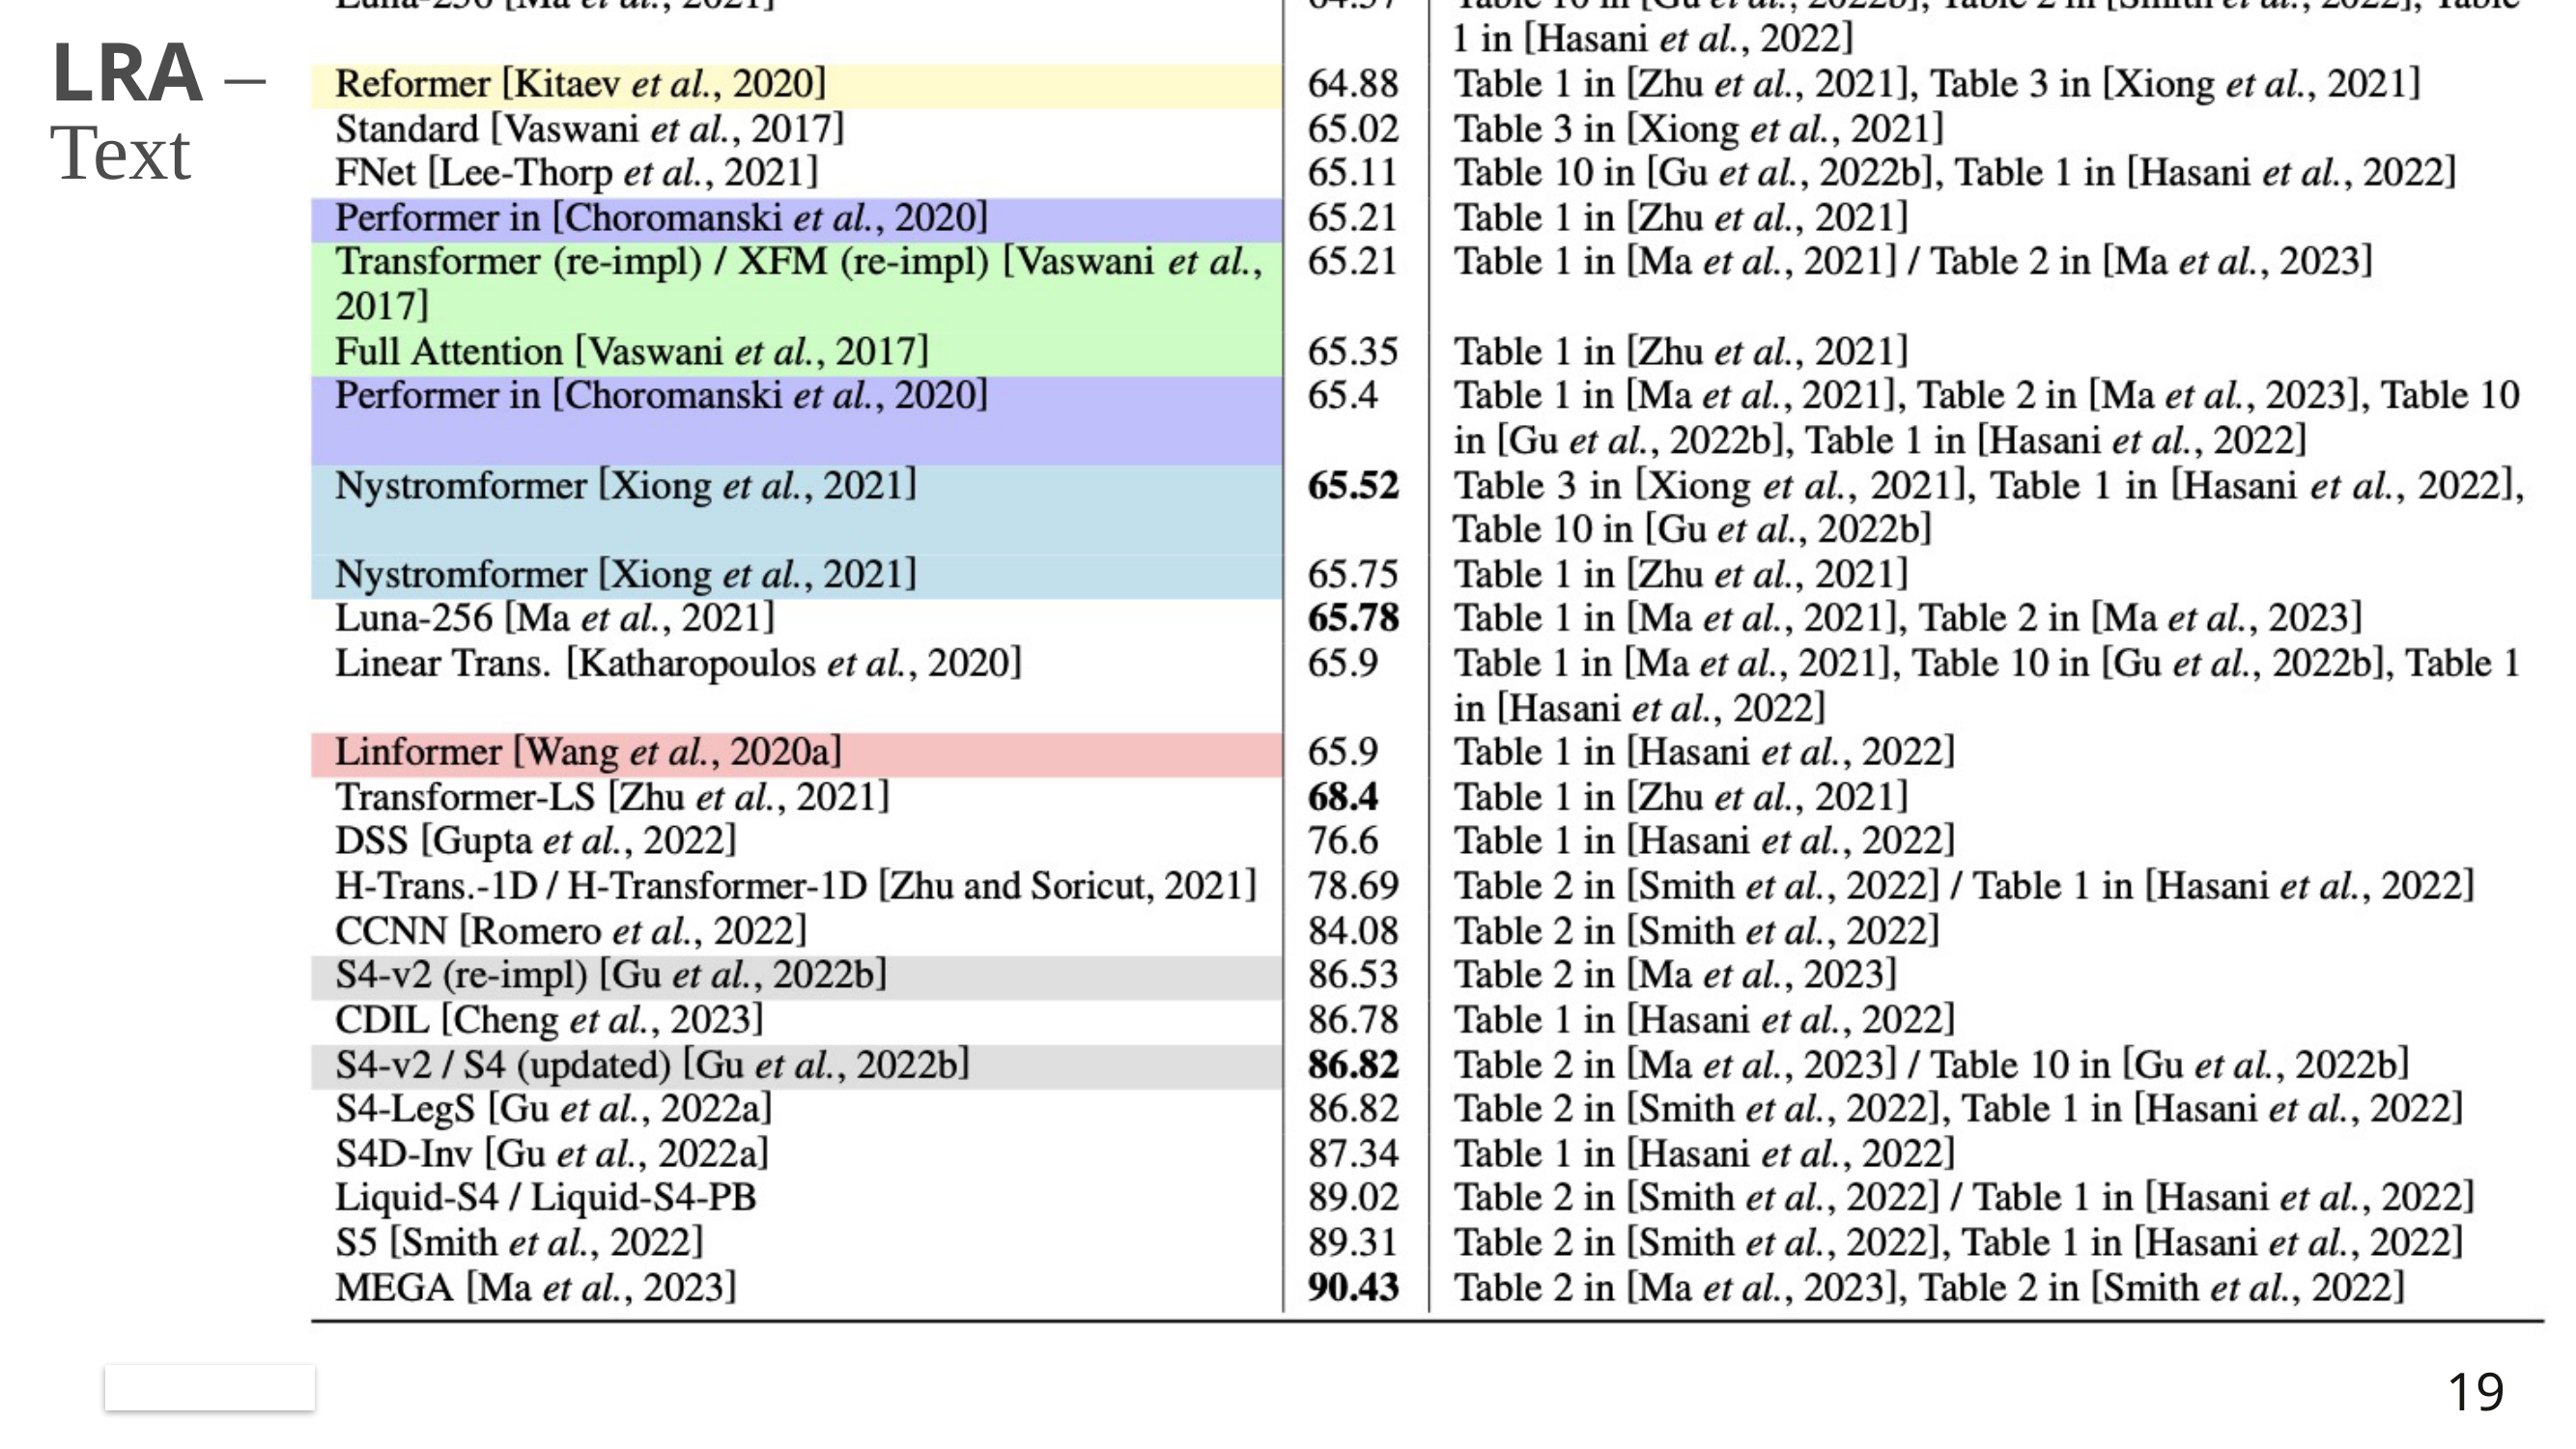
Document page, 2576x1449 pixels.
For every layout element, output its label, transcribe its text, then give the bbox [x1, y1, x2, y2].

title LRA – Text [26, 68, 301, 166]
slide_number 19 [2394, 1365, 2530, 1424]
picture [308, 0, 2549, 1334]
